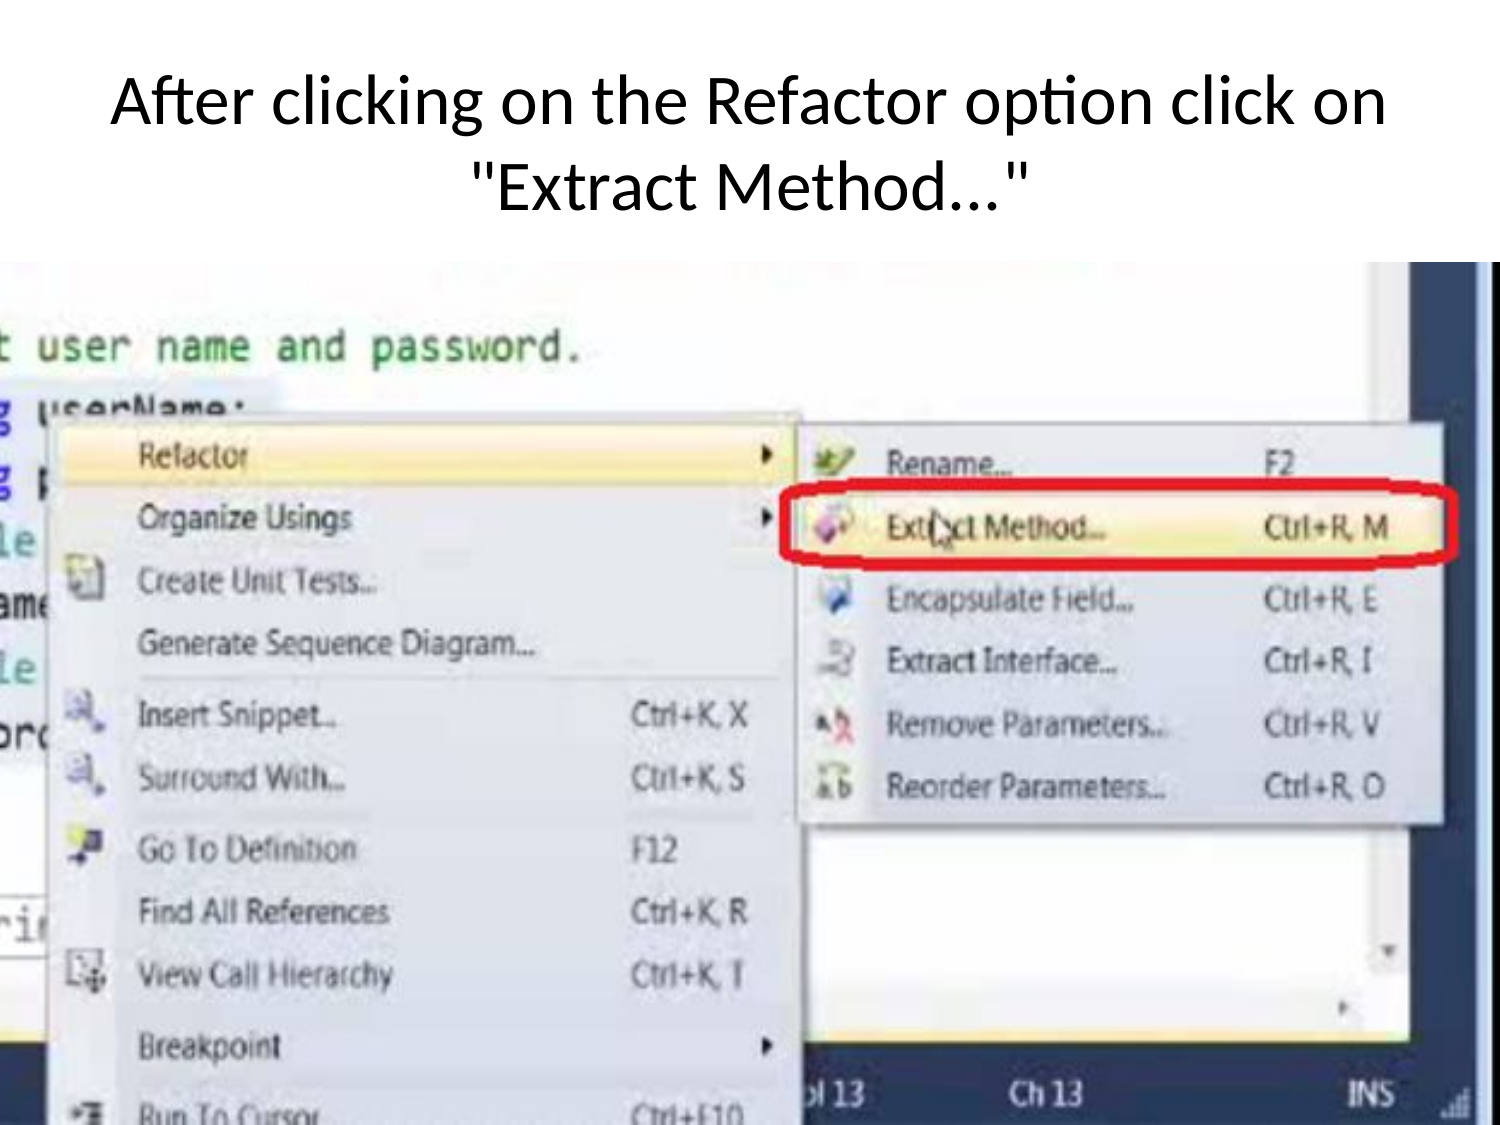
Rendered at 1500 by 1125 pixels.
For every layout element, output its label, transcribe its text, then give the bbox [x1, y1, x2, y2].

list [0, 262, 1500, 1125]
title After clicking on the Refactor option click on "Extract Method..." [75, 45, 1425, 233]
